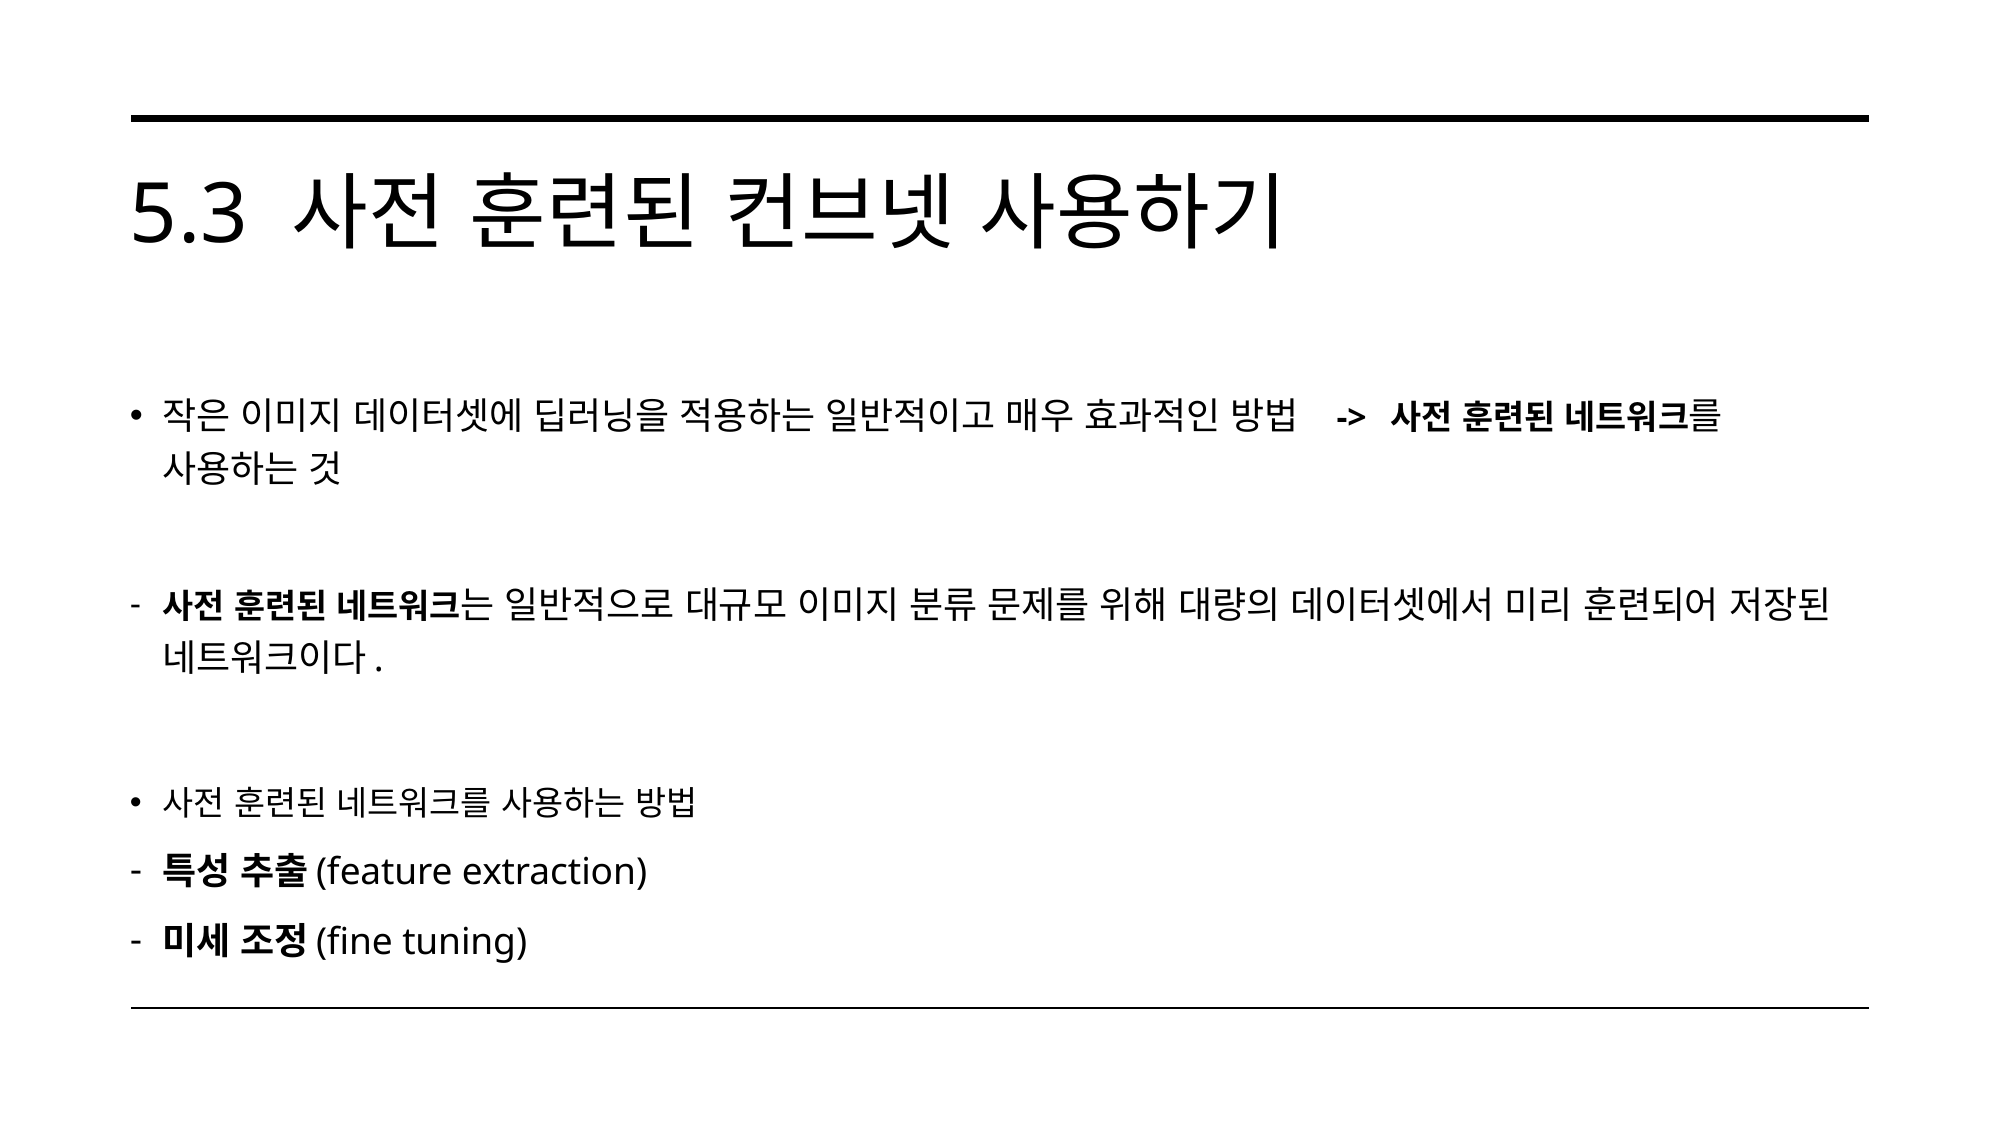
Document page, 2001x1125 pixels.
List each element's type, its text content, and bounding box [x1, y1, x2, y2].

list 작은 이미지 데이터셋에 딥러닝을 적용하는 일반적이고 매우 효과적인 방법 -> 사전 훈련된 네트워크를 사용하는 것 사전 훈련된 네트워크는 일반적으로 대규모 이미지 분류 문제를 위해 대량의 데이터셋에서 미리 훈련되어 저장된 네트워크이다. 사전 훈련된 네트워크를 사용하는 방법 특성 추출(feature extraction) 미세 조정(fine tuning) [114, 376, 1869, 973]
title 5.3 사전 훈련된 컨브넷 사용하기 [114, 151, 1869, 376]
